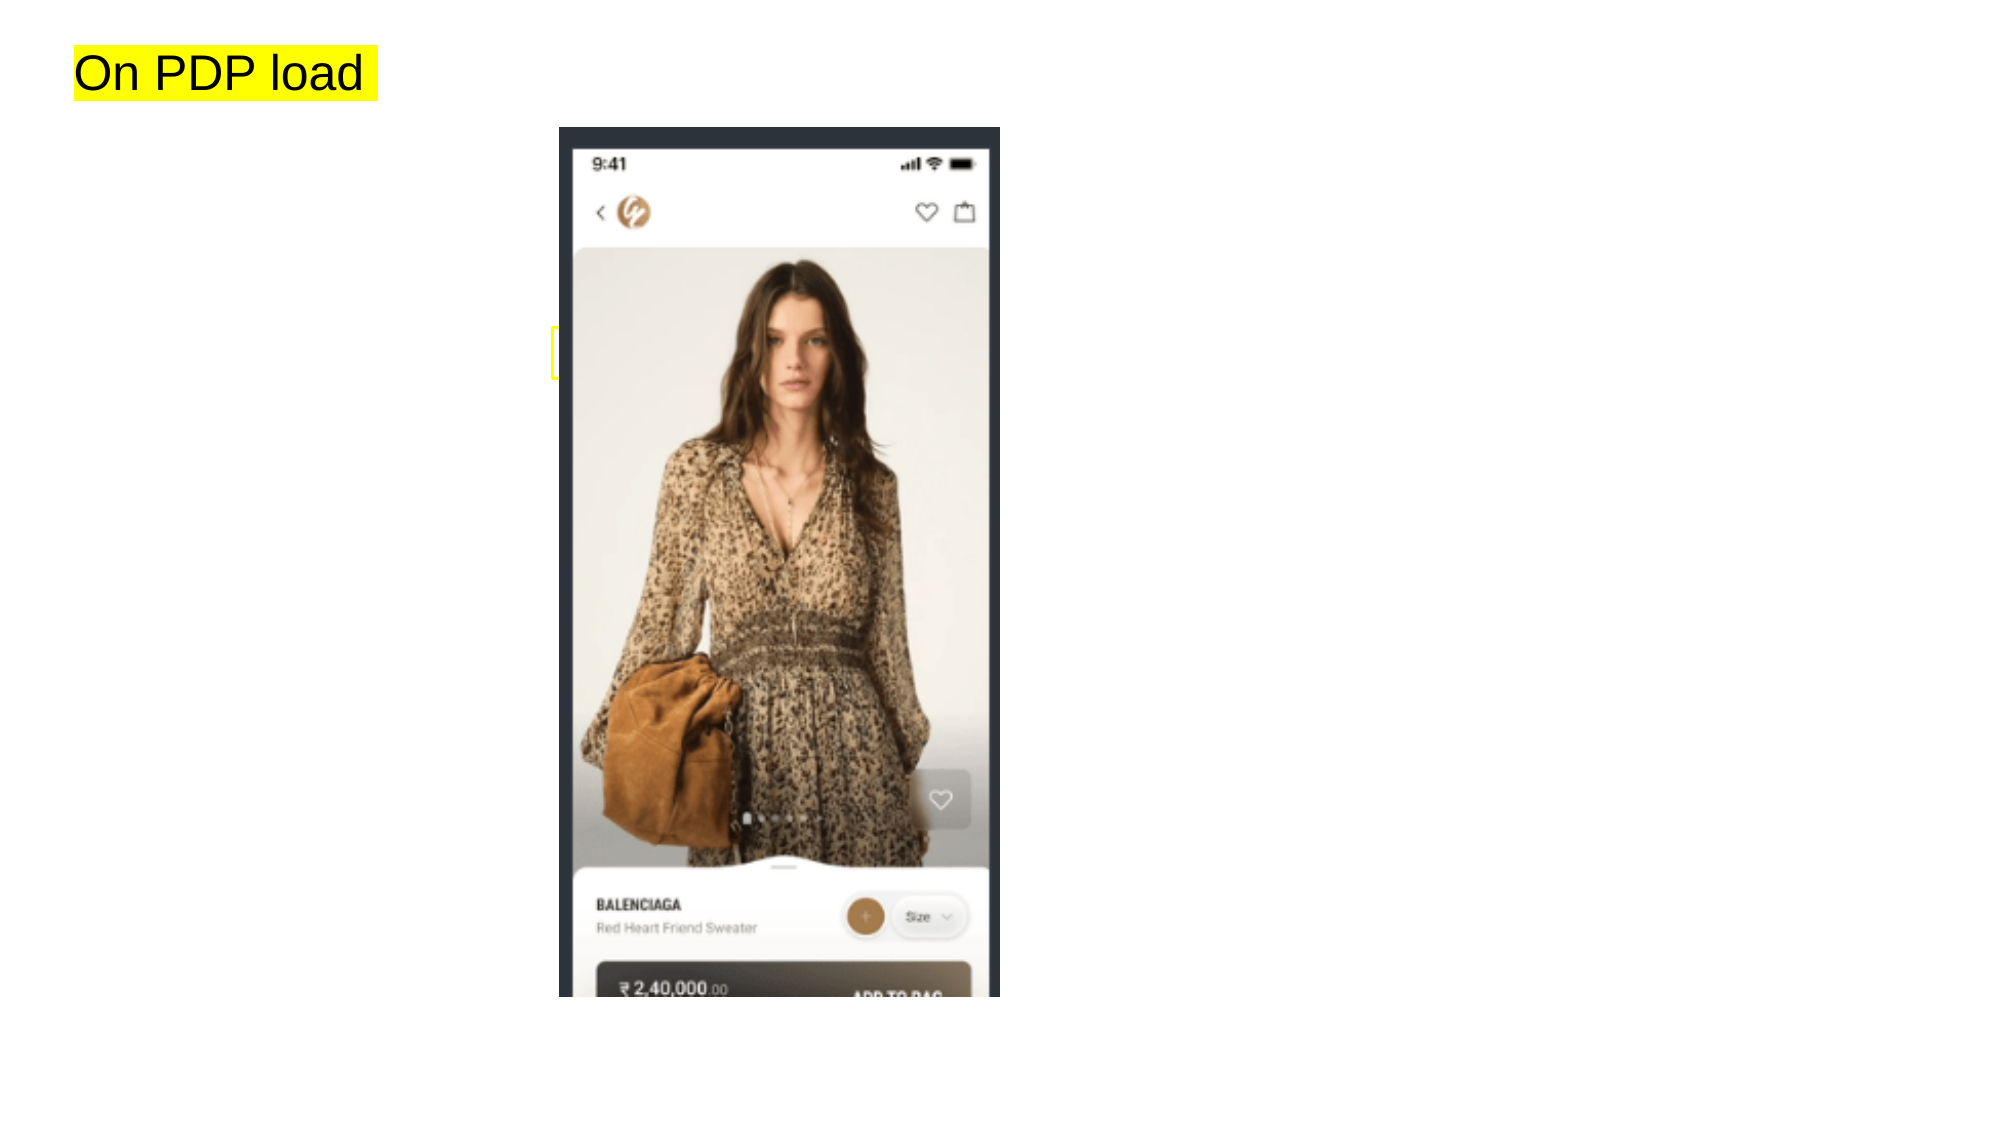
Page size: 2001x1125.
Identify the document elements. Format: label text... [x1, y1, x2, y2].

text_box On PDP load [58, 32, 1055, 108]
picture [559, 127, 1001, 998]
